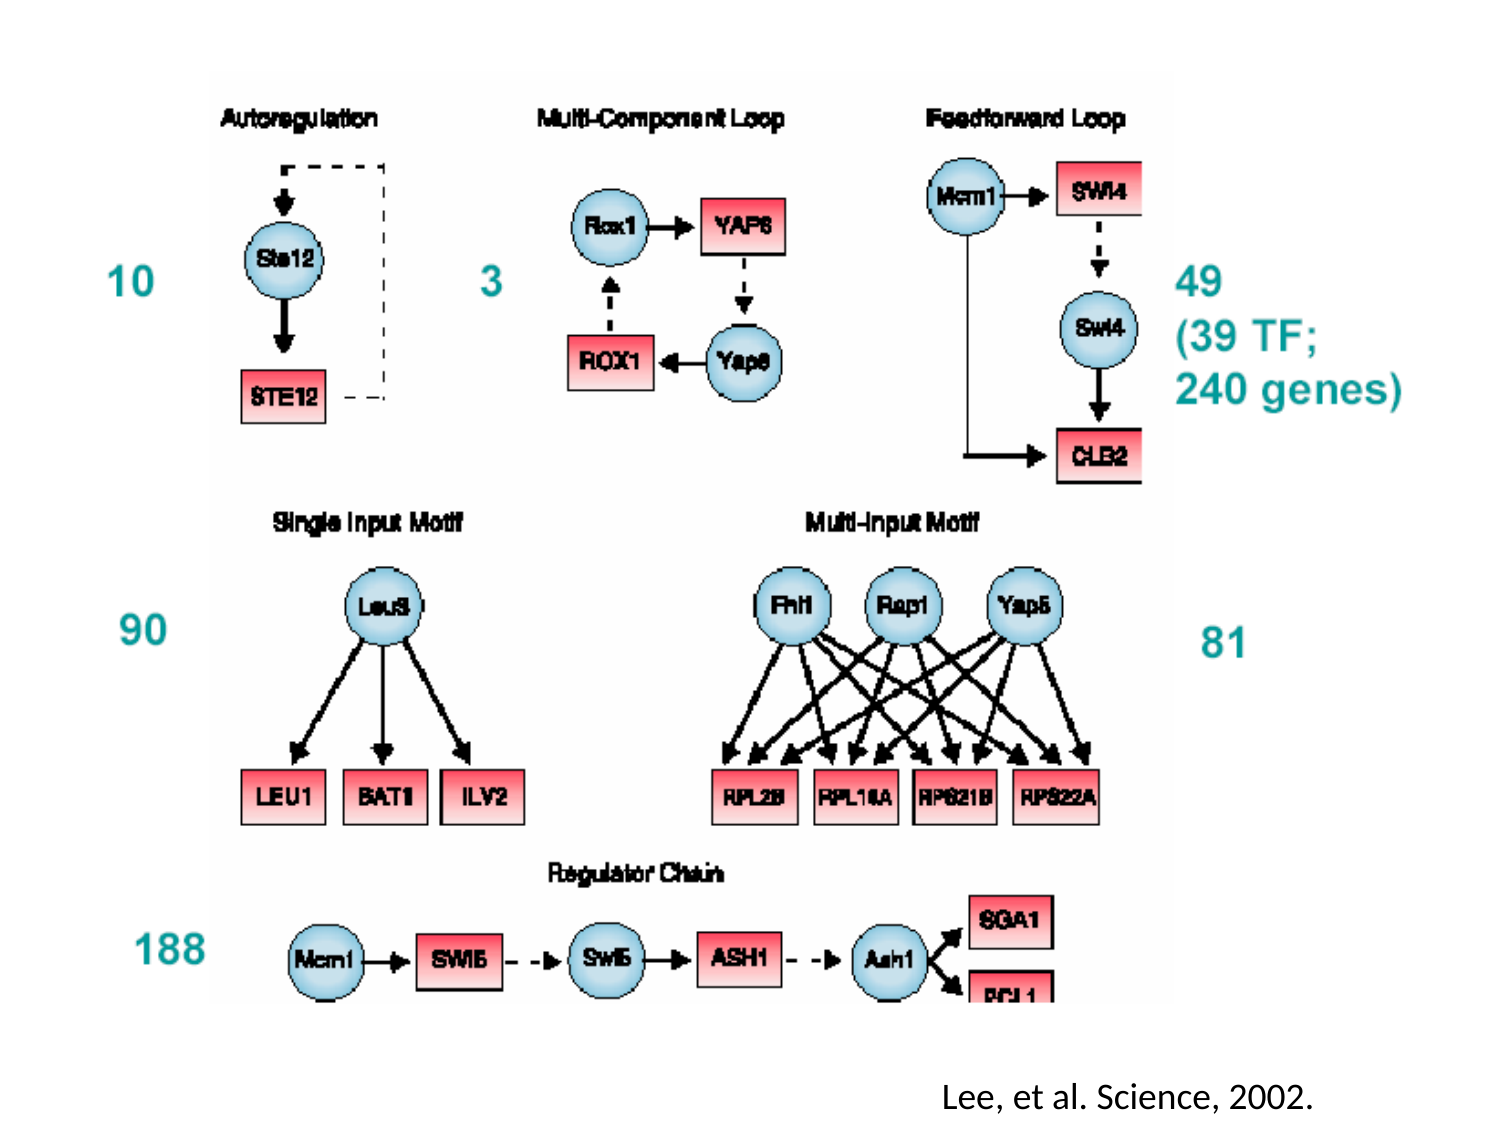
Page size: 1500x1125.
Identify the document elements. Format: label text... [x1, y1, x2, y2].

text_box Lee, et al. Science, 2002. [927, 1064, 1447, 1125]
picture [64, 54, 1436, 1045]
